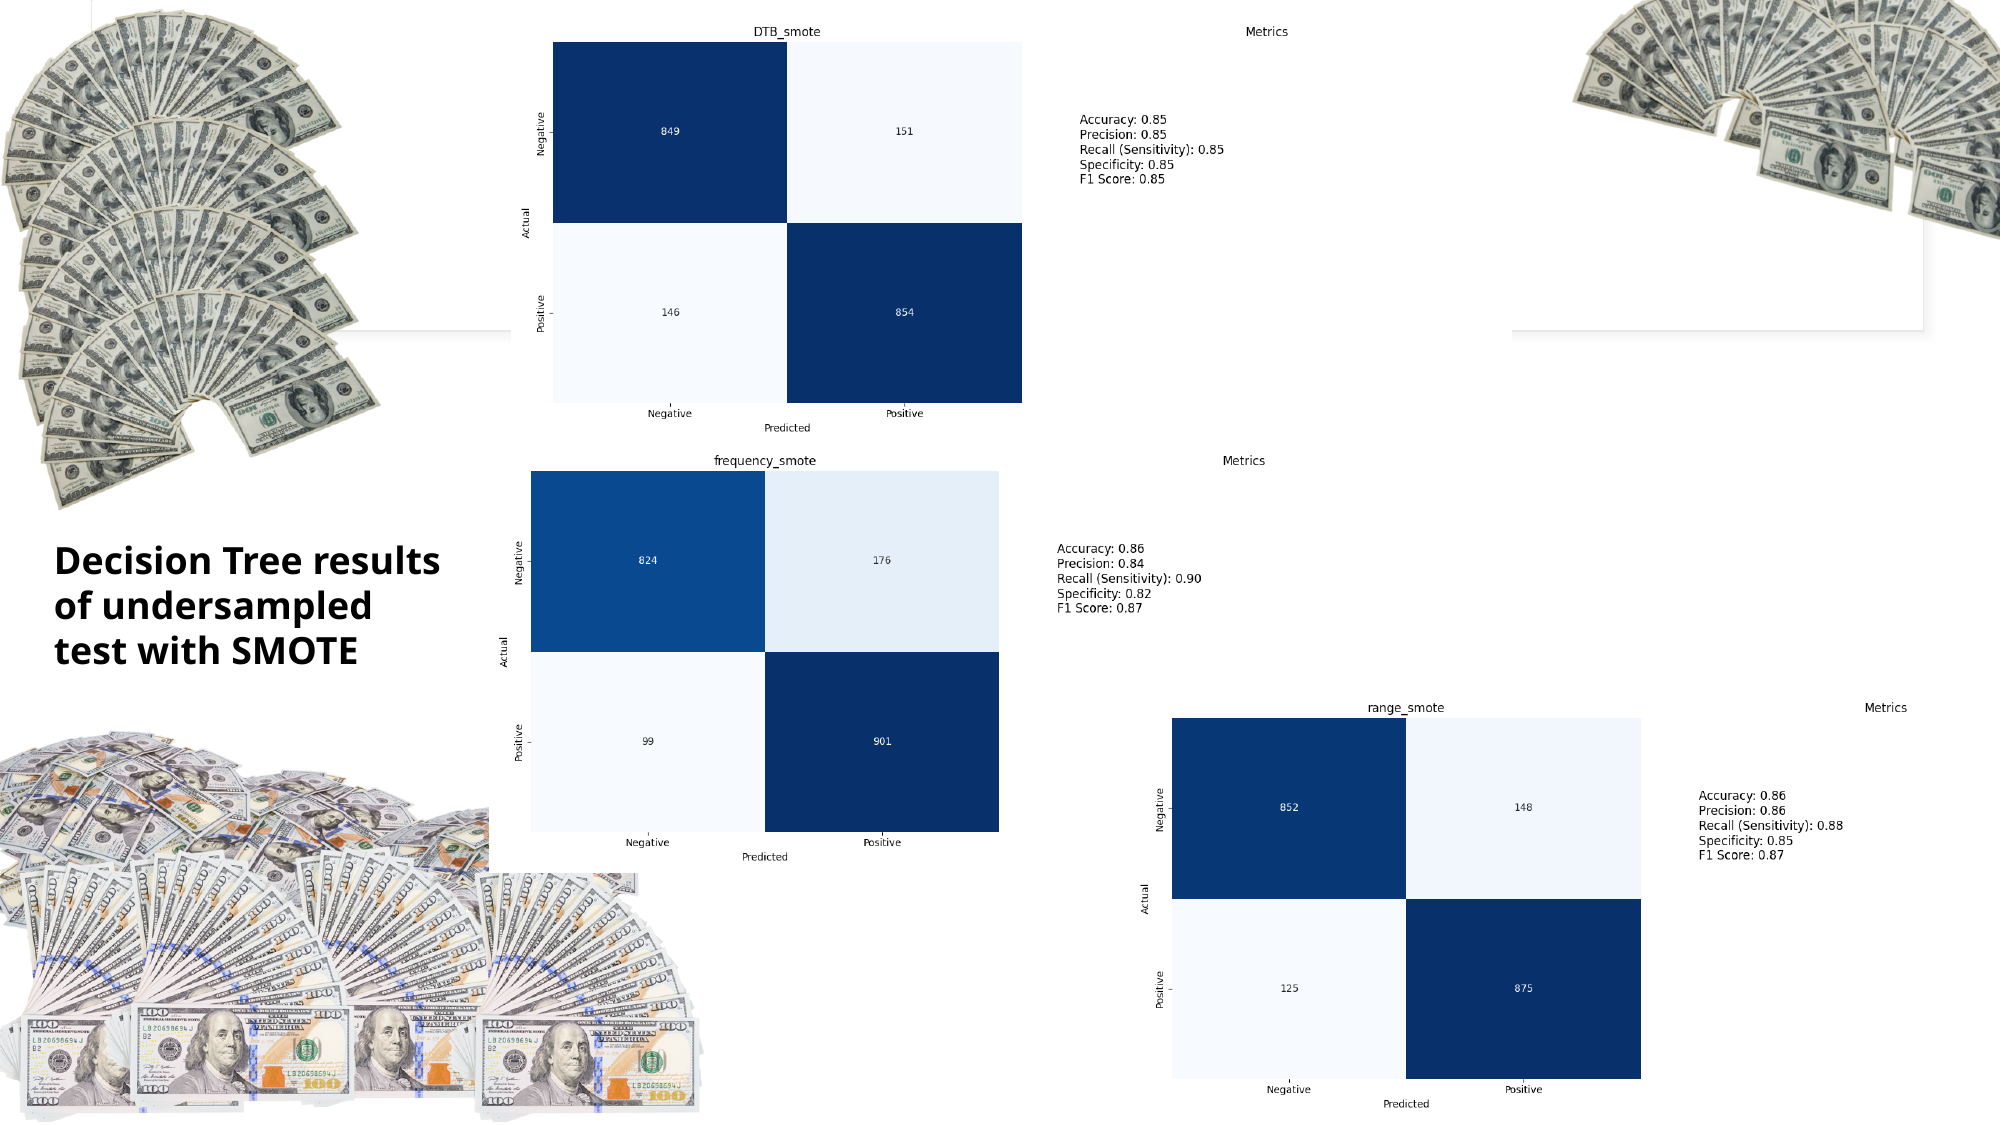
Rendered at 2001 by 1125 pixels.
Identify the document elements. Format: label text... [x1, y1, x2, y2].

picture [0, 0, 393, 529]
text_box Decision Tree results of undersampled test with SMOTE [38, 529, 483, 680]
picture [0, 0, 2000, 1122]
